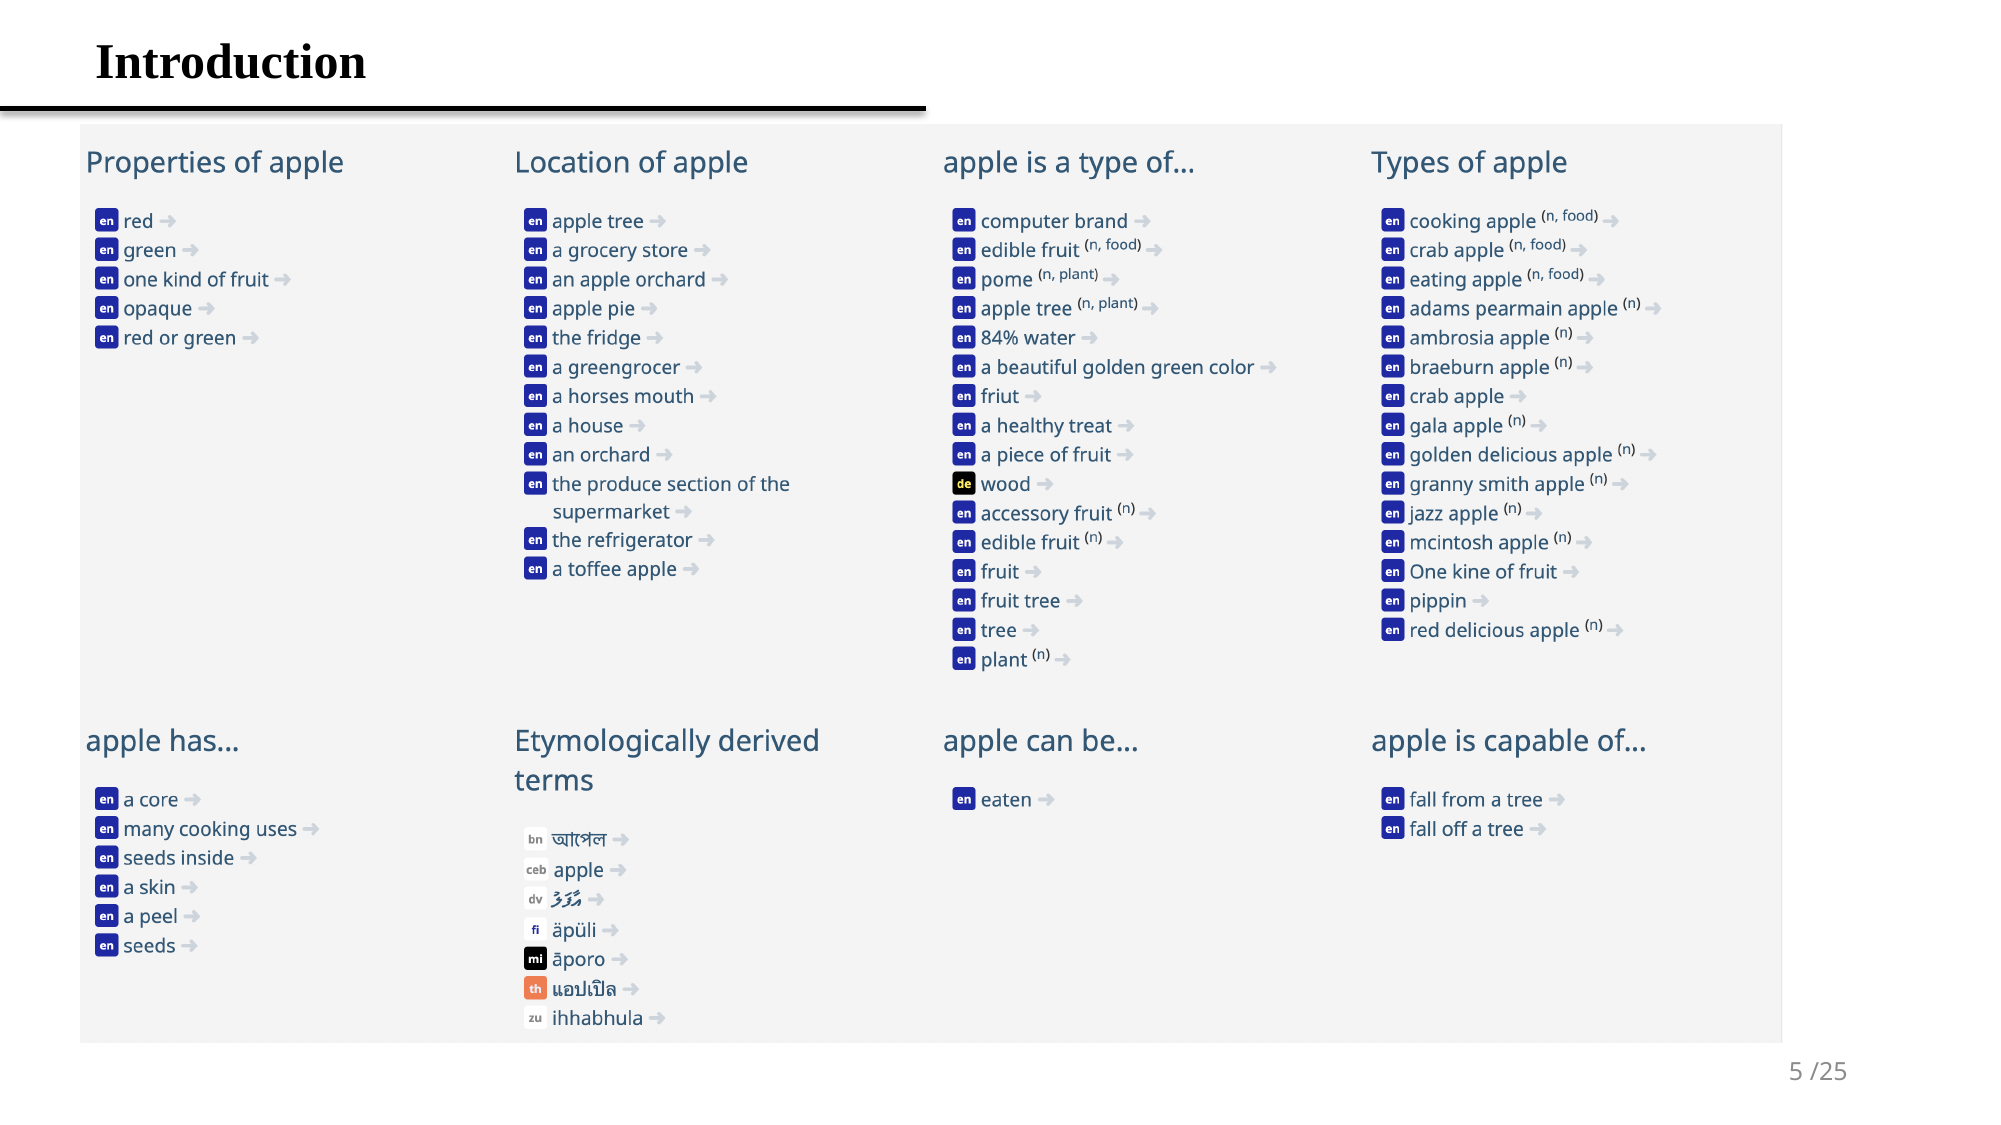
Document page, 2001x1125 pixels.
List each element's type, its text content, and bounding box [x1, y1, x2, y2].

text_box Introduction [80, 21, 724, 96]
slide_number 5 /25 [1412, 1042, 1863, 1103]
picture [80, 124, 1783, 1043]
